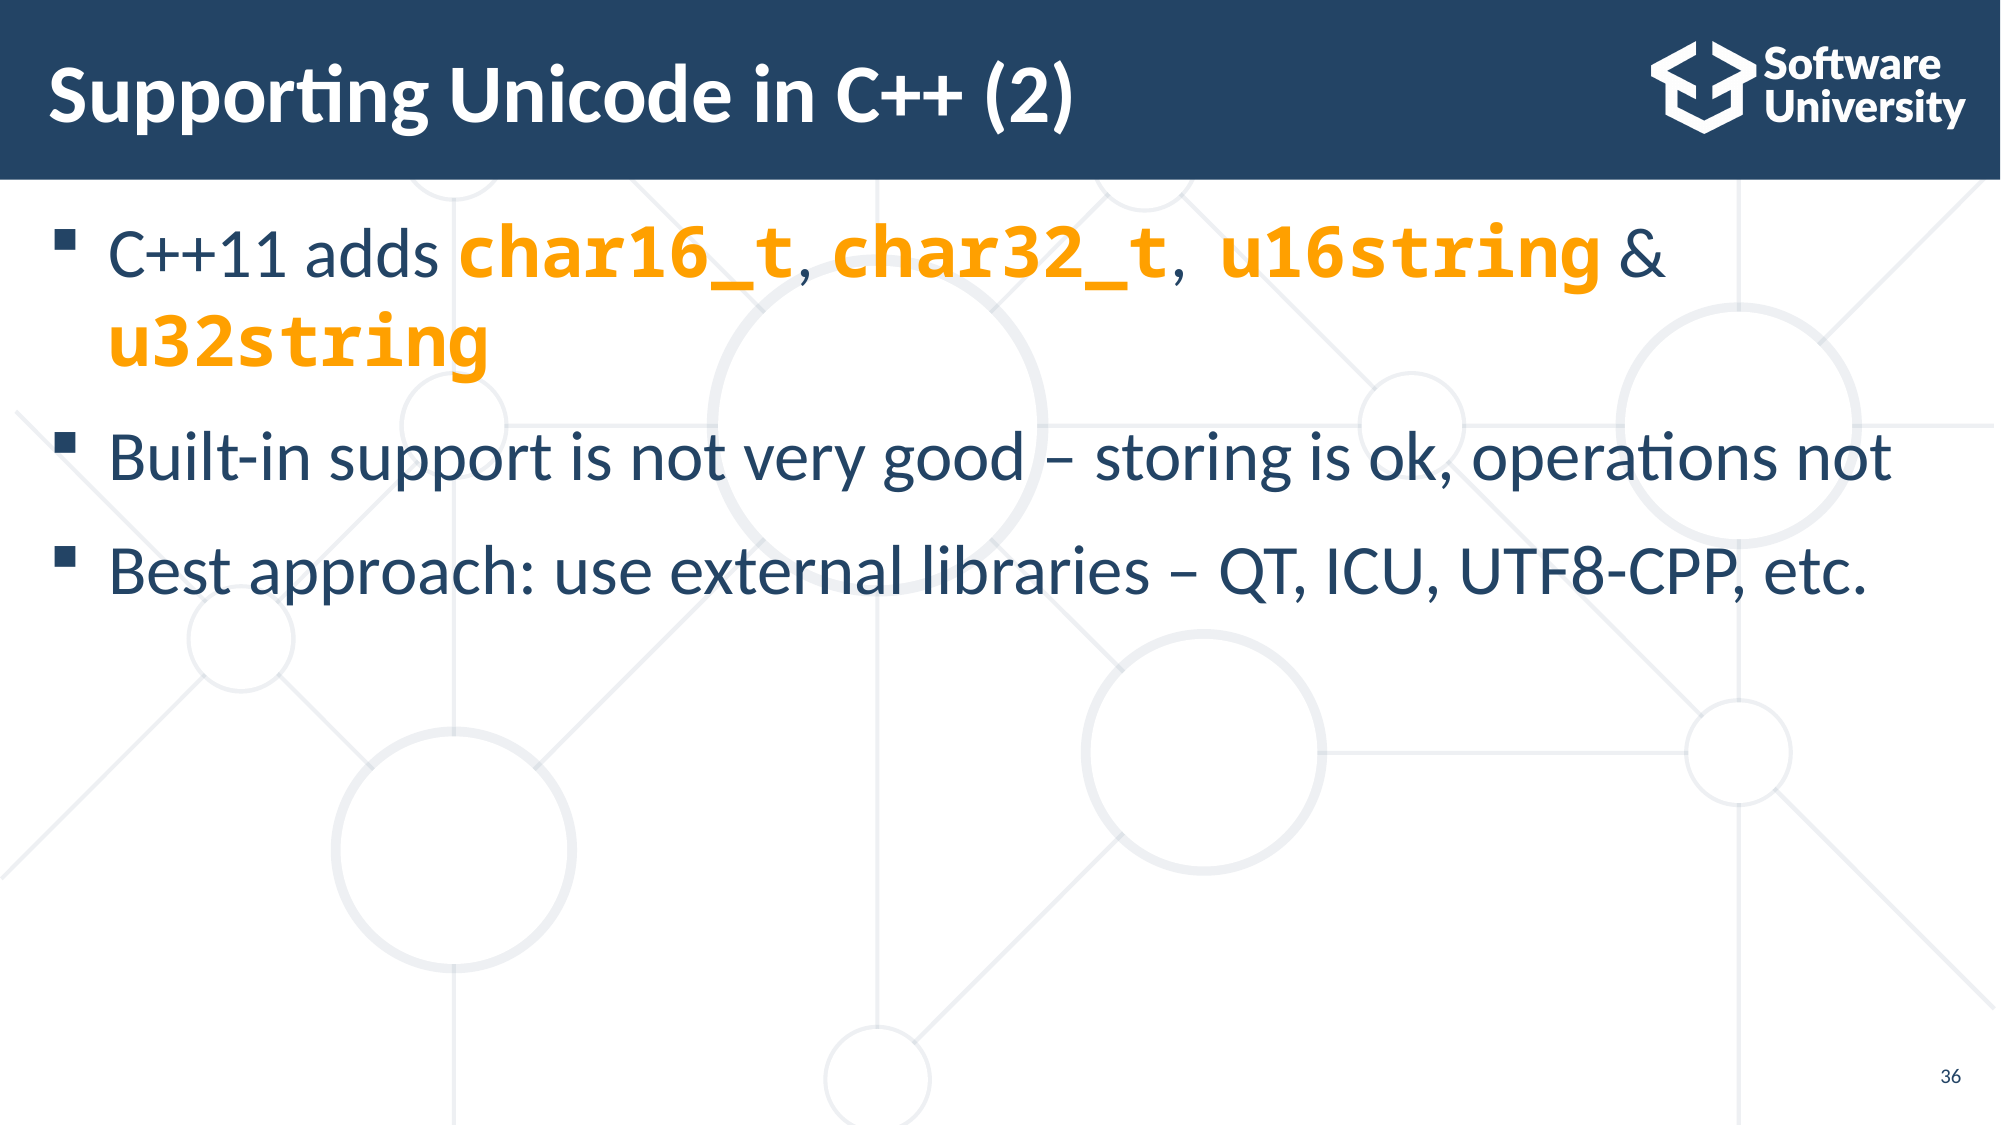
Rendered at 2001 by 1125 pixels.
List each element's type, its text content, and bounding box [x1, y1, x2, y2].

list C++11 adds char16_t, char32_t, u16string & u32string Built-in support is not very good – storing is ok, operations not Best approach: use external libraries – QT, ICU, UTF8-CPP, etc. [31, 196, 1970, 1104]
picture [1651, 41, 1966, 134]
title Supporting Unicode in C++ (2) [31, 16, 1625, 162]
slide_number 36 [1896, 1049, 1968, 1101]
